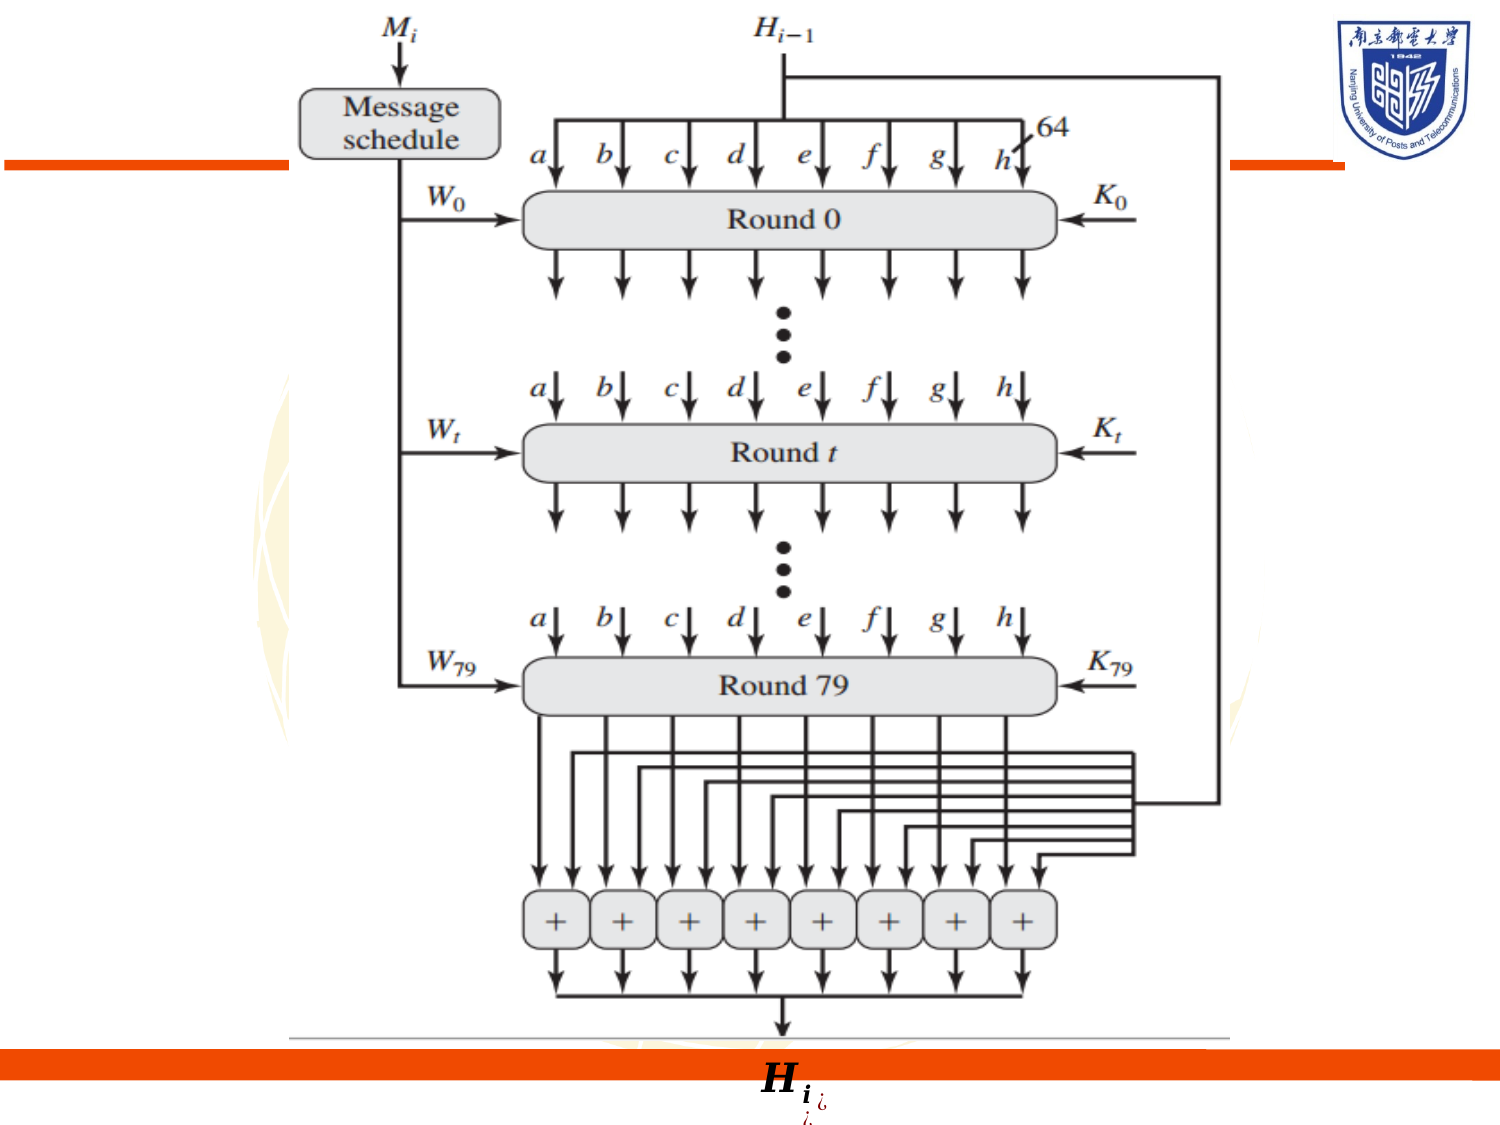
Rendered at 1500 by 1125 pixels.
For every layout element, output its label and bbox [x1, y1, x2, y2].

picture [253, 0, 1265, 1049]
picture [1333, 14, 1475, 162]
